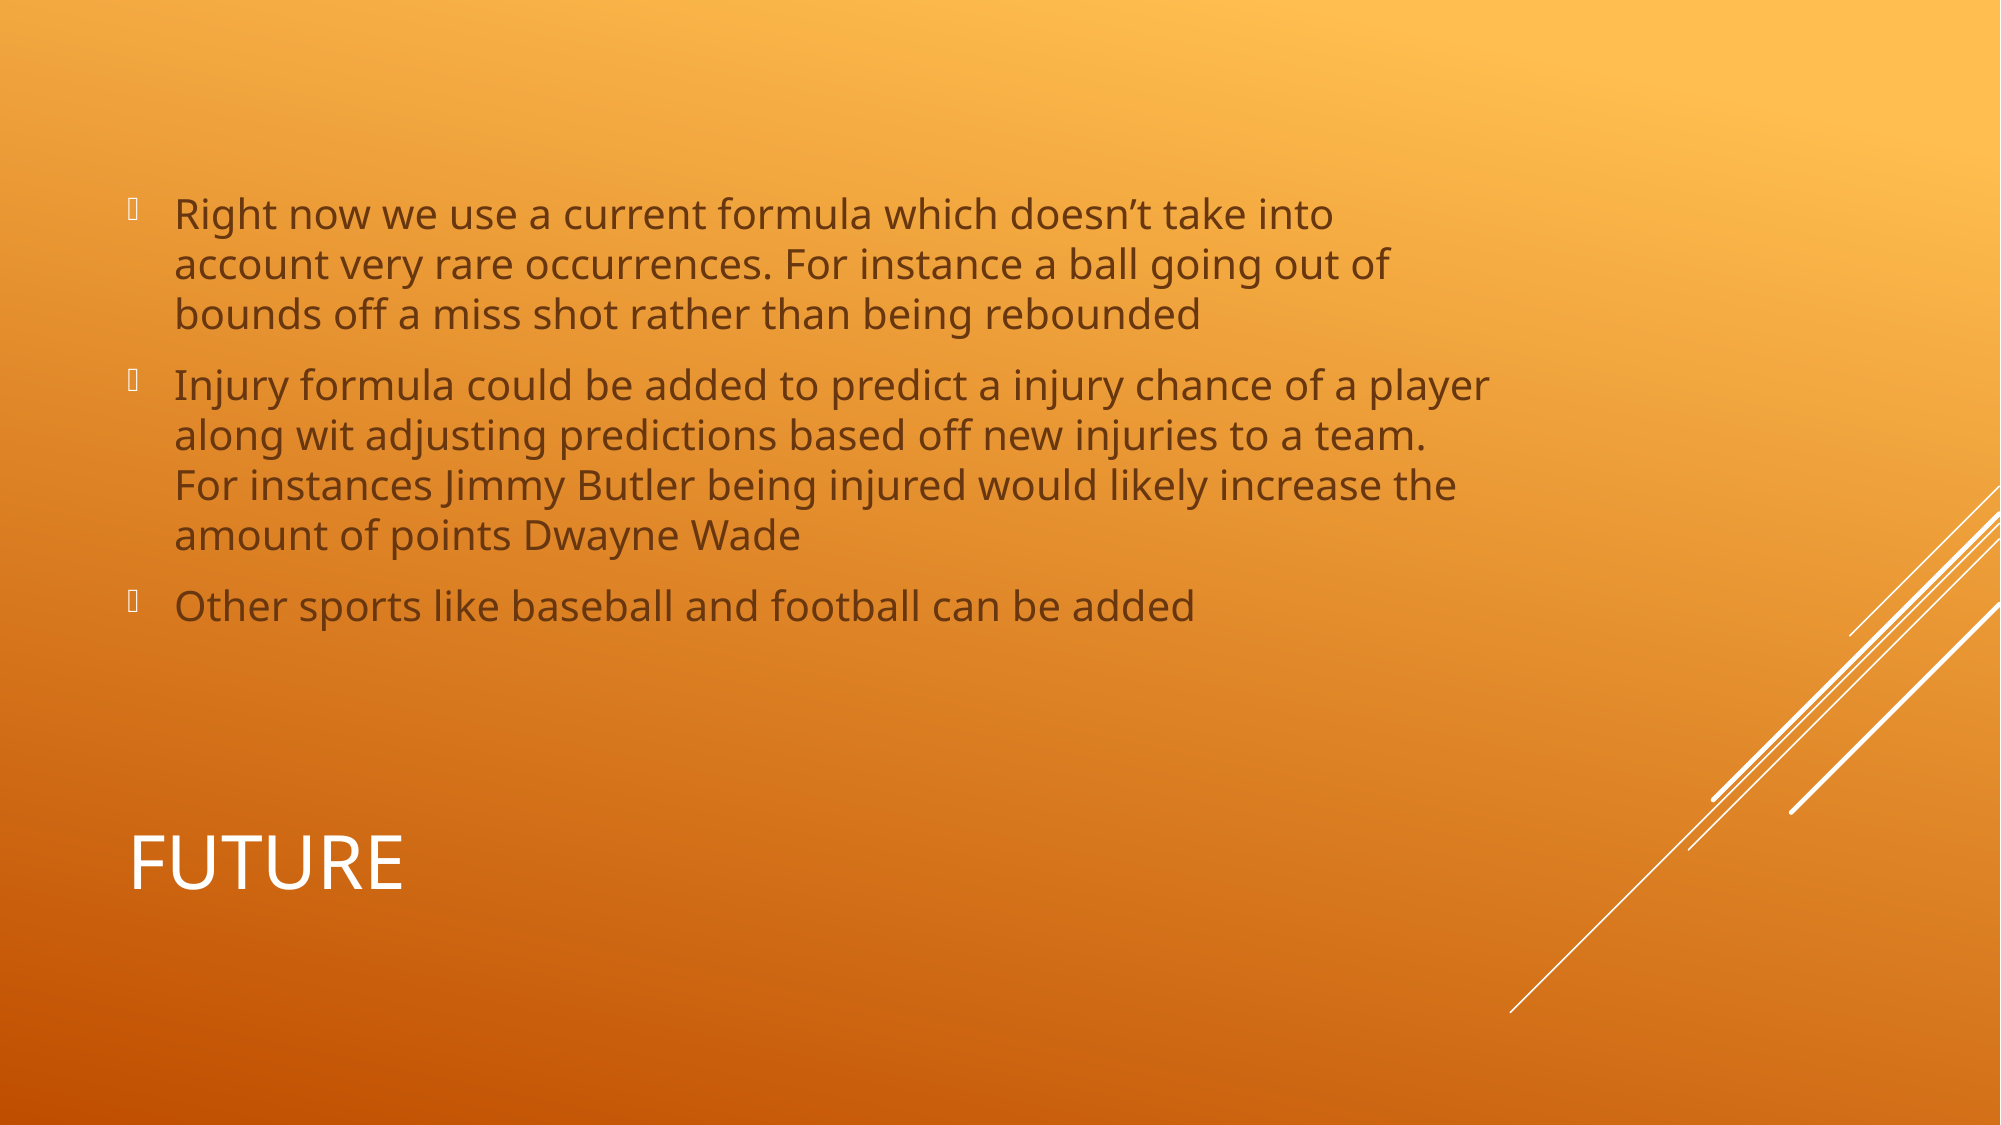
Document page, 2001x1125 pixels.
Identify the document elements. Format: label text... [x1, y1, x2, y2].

title Future [112, 736, 1513, 984]
list Right now we use a current formula which doesn’t take into account very rare occurrences. For instance a ball going out of bounds off a miss shot rather than being rebounded Injury formula could be added to predict a injury chance of a player along wit adjusting predictions based off new injuries to a team. For instances Jimmy Butler being injured would likely increase the amount of points Dwayne Wade Other sports like baseball and football can be added [112, 112, 1513, 706]
